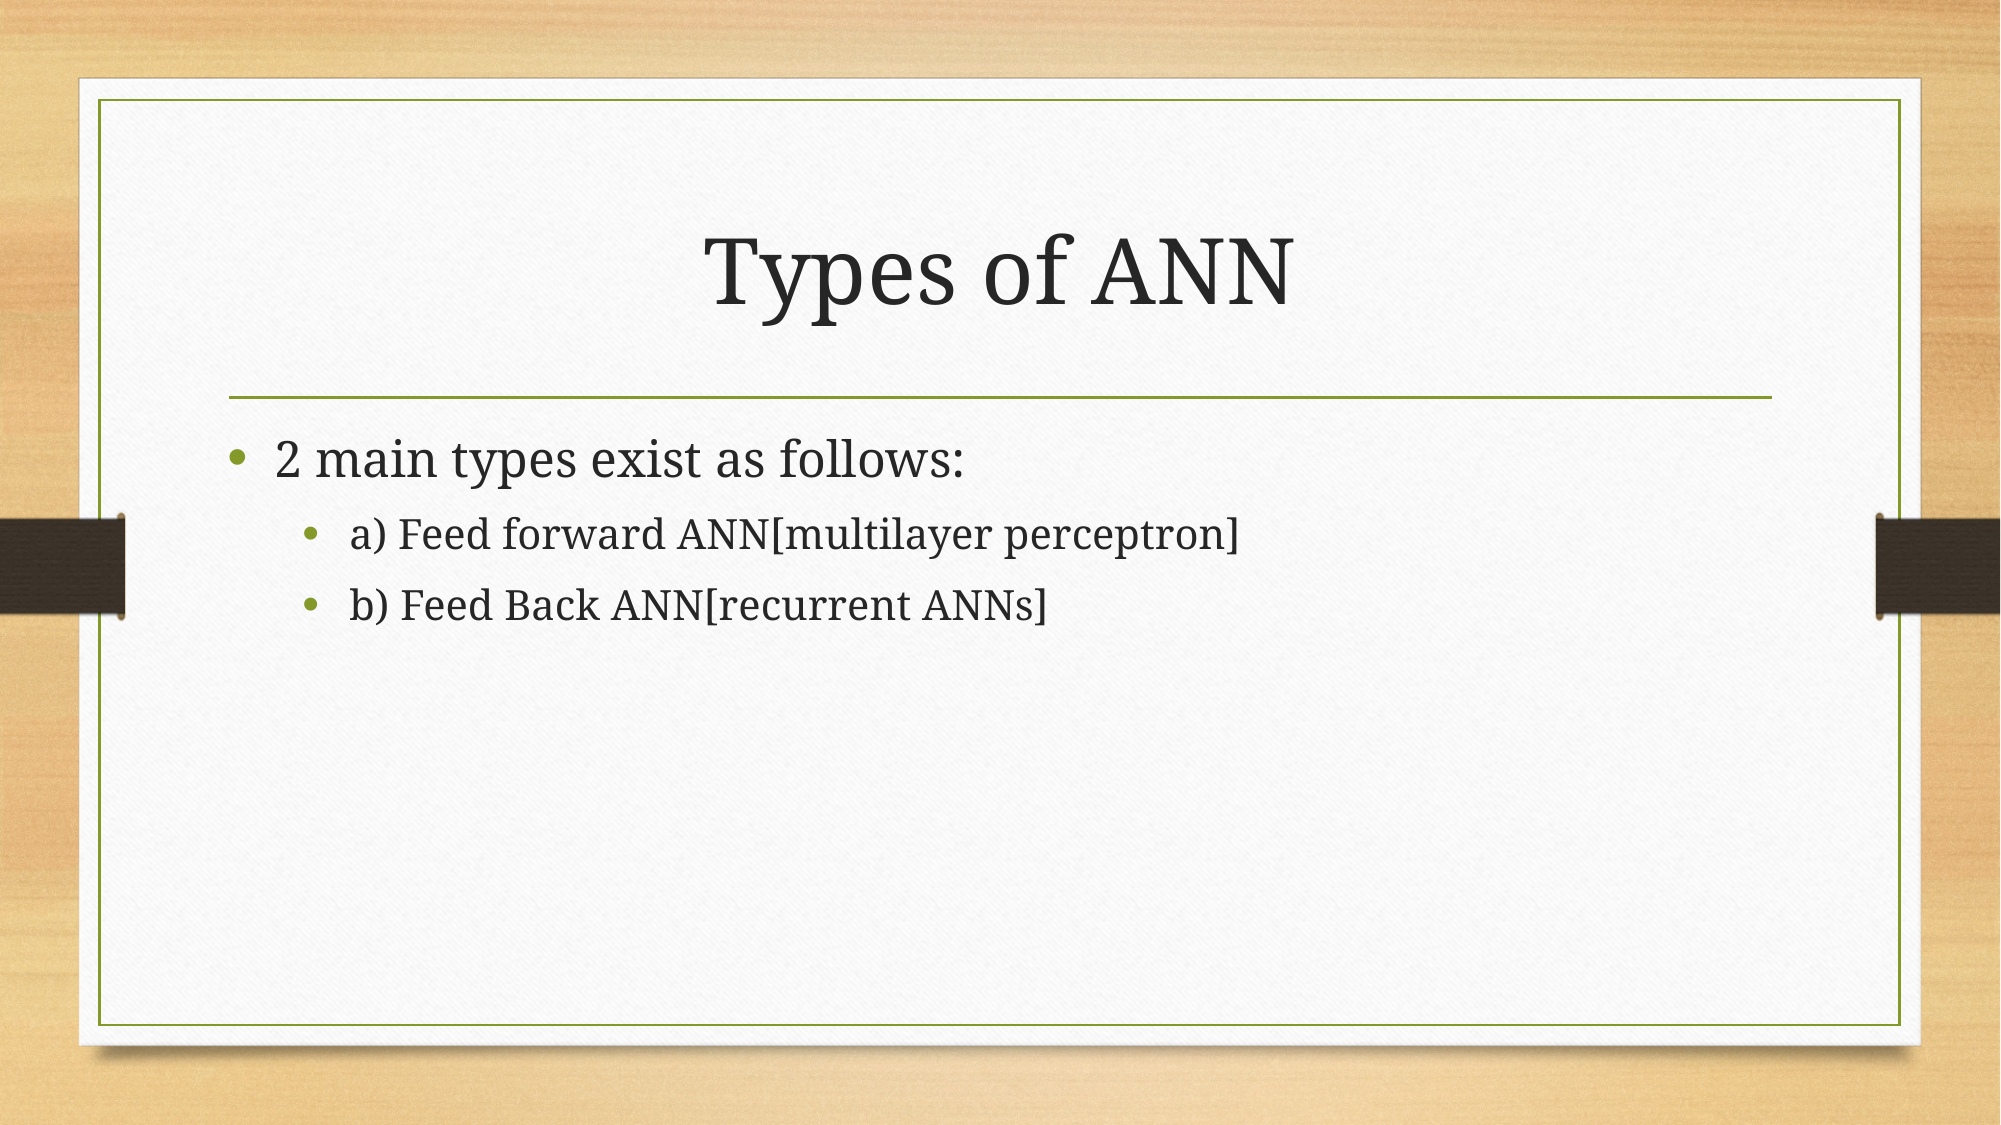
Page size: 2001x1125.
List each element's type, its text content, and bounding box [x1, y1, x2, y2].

list 2 main types exist as follows: a) Feed forward ANN[multilayer perceptron] b) Feed Back ANN[recurrent ANNs] [212, 419, 1788, 964]
picture [0, 0, 2001, 1125]
title Types of ANN [212, 161, 1788, 375]
